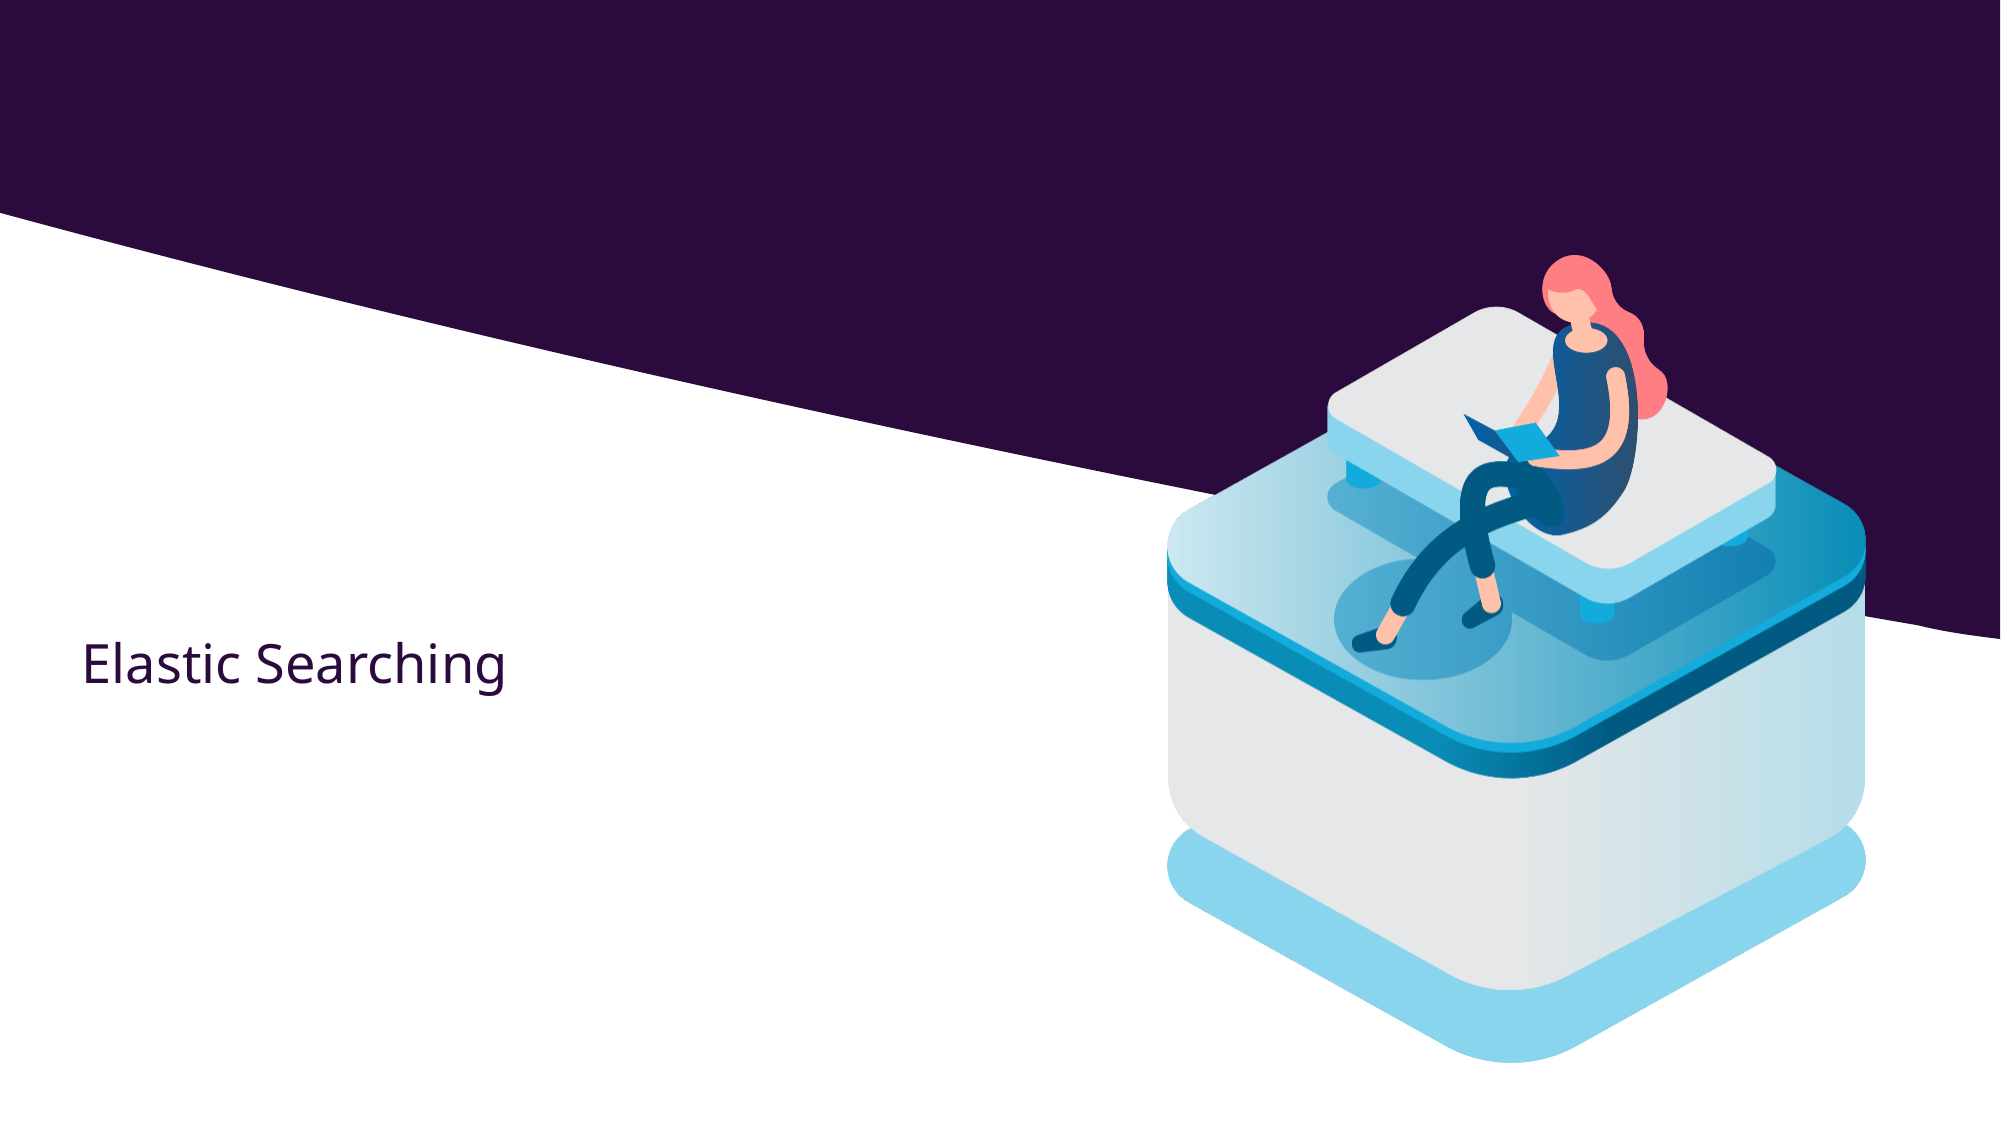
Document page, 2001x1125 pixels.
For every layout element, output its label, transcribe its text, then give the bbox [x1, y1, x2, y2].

list Elastic Searching [66, 423, 965, 702]
picture [1160, 255, 1873, 1063]
